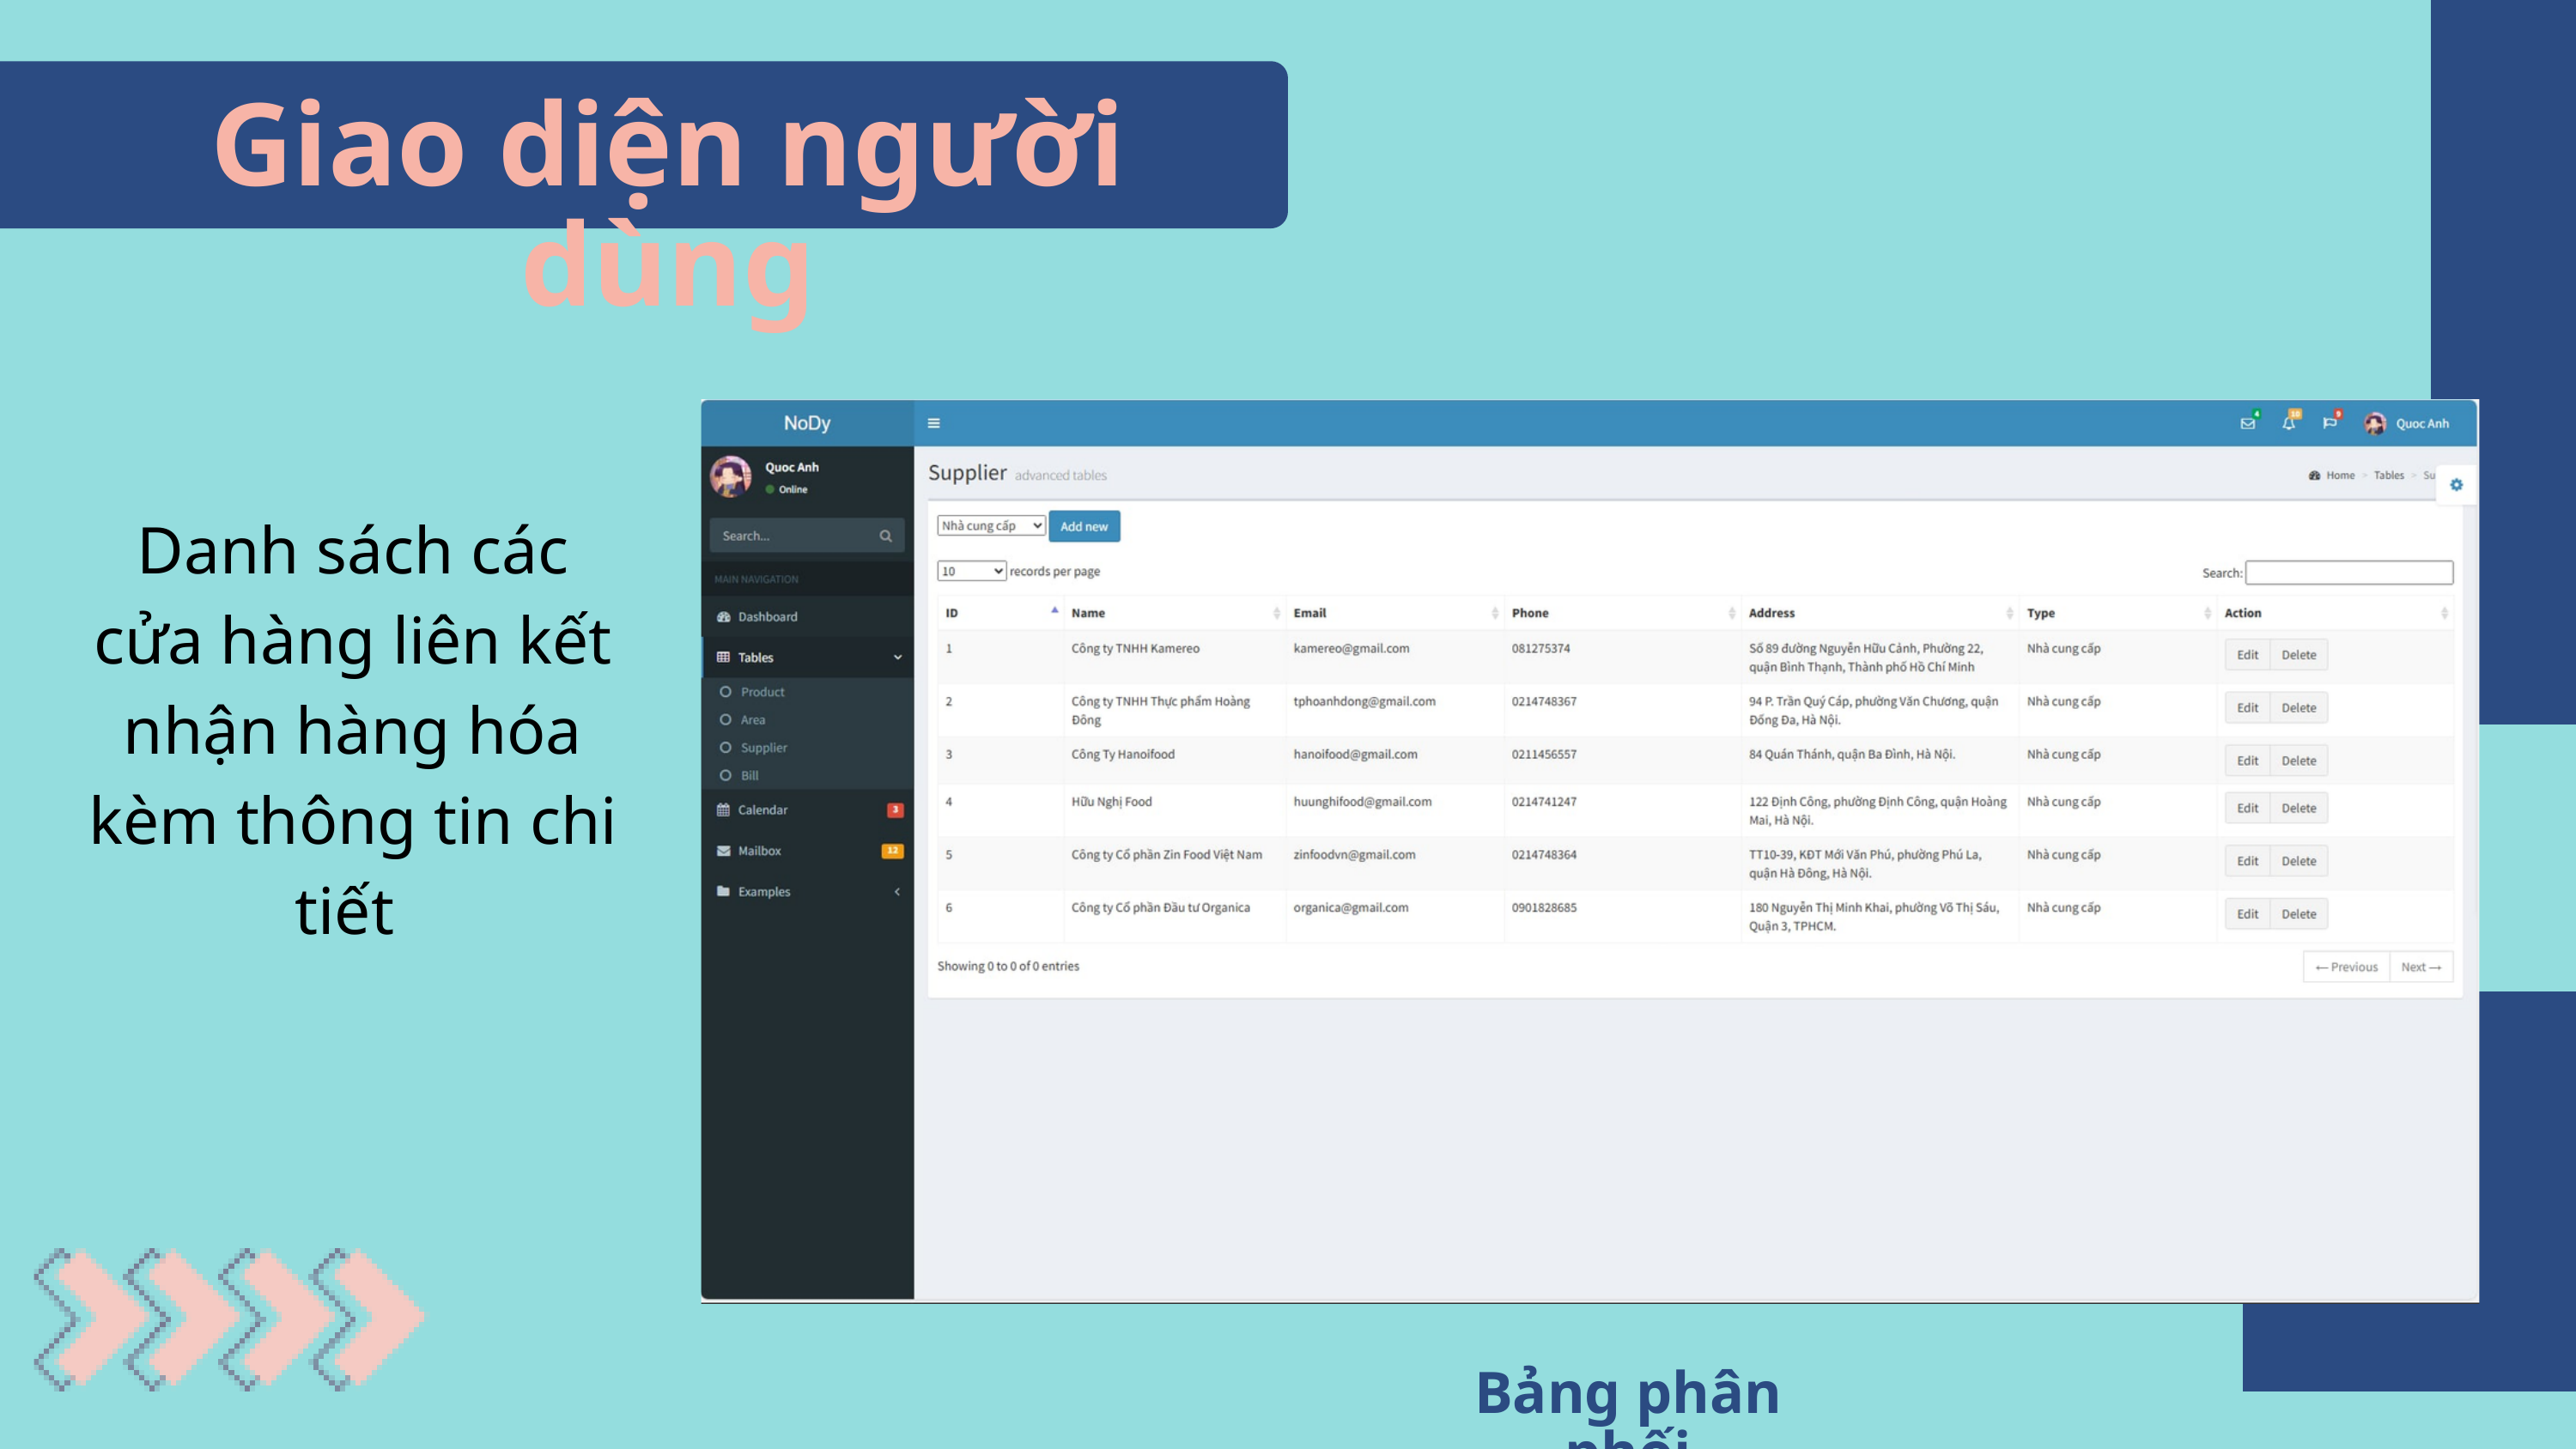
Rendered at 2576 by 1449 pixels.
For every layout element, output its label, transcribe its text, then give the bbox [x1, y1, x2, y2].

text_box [0, 61, 1289, 229]
text_box Bảng phân phối [1420, 1364, 1836, 1449]
text_box Danh sách các cửa hàng liên kết nhận hàng hóa kèm thông tin chi tiết [85, 496, 621, 948]
text_box Giao diện người dùng [94, 239, 1241, 330]
text_box [701, 399, 2480, 1304]
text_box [2243, 991, 2576, 1392]
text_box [2430, 0, 2576, 724]
text_box [33, 1248, 430, 1391]
